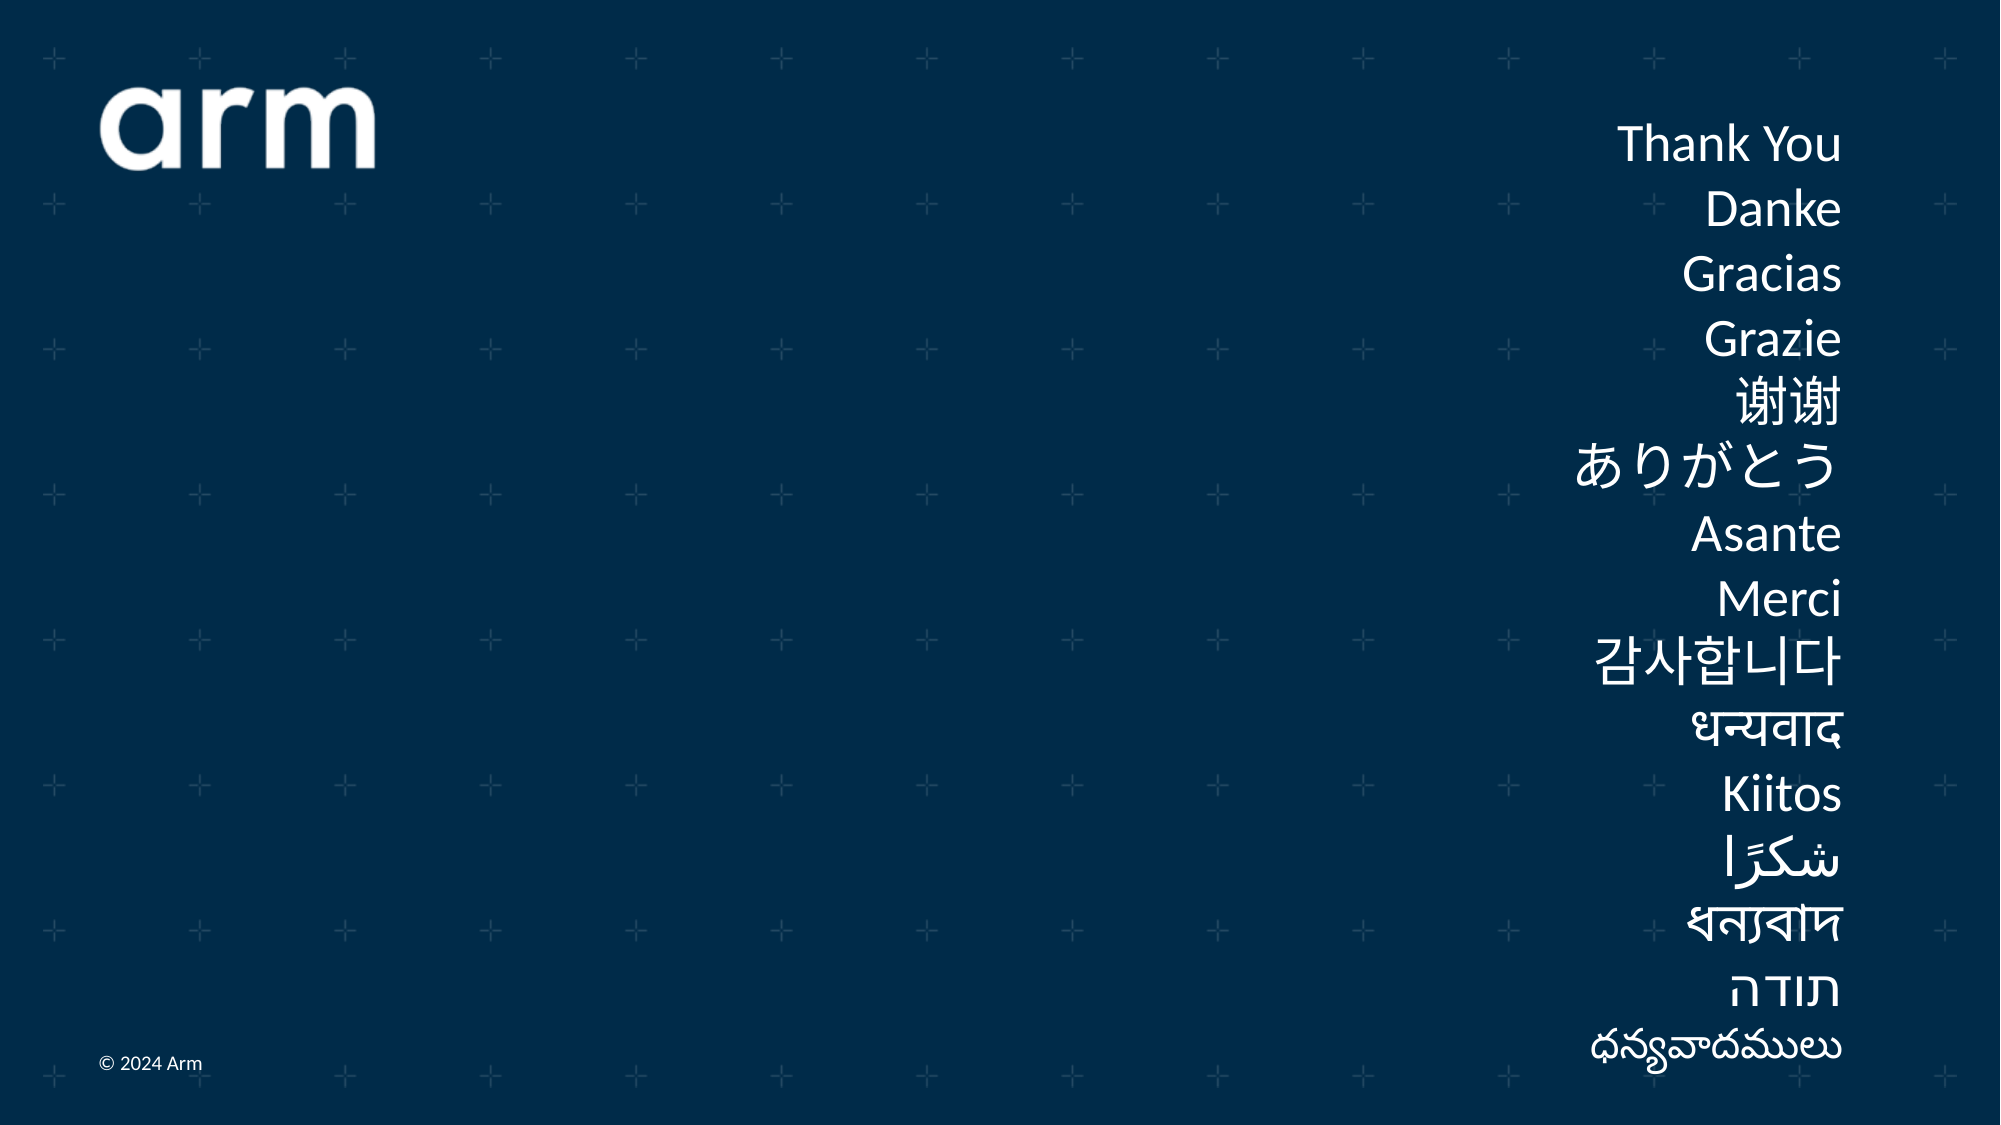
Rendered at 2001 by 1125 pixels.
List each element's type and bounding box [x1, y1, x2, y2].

picture [43, 47, 1957, 1088]
